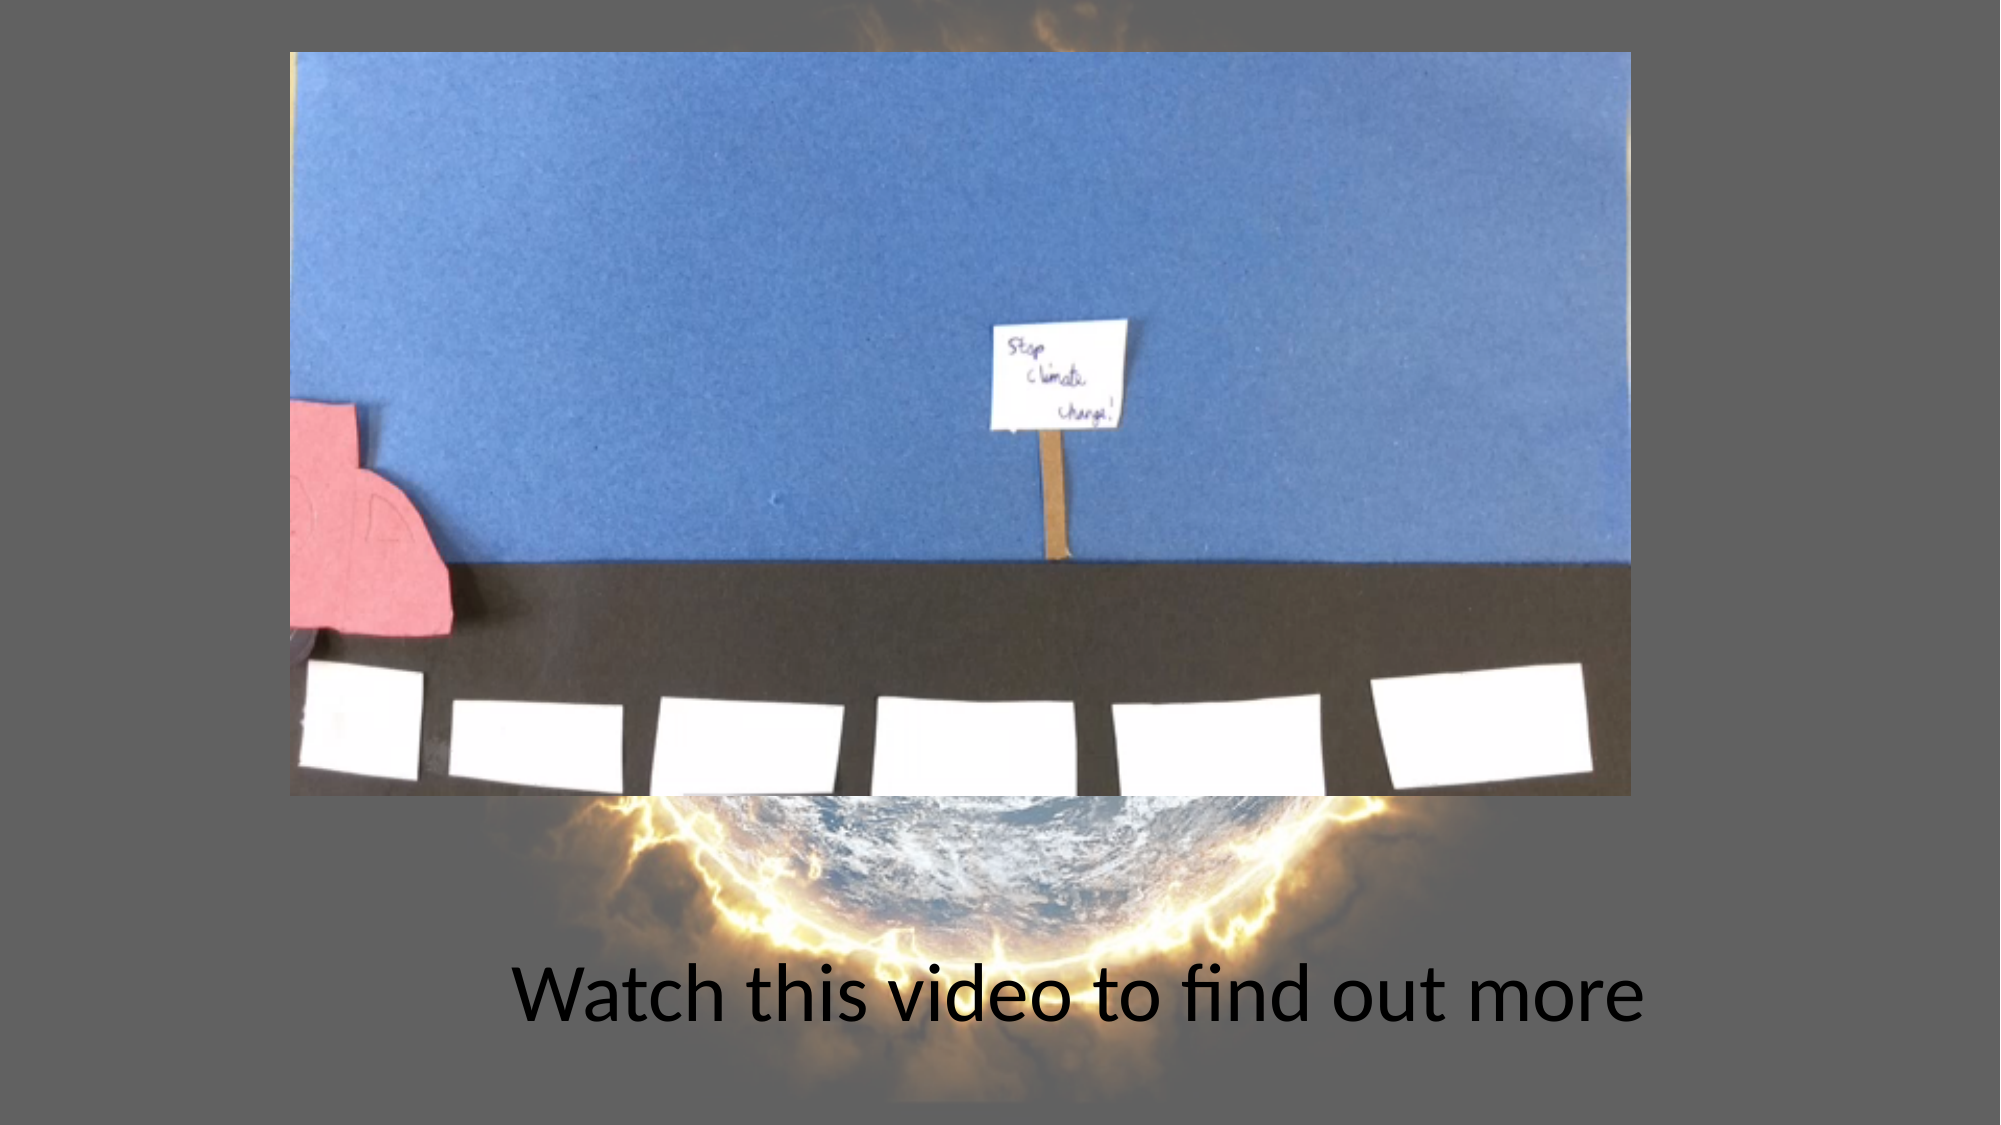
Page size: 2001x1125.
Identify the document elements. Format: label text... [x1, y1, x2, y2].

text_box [289, 51, 1632, 797]
text_box Watch this video to find out more [496, 931, 1769, 1125]
